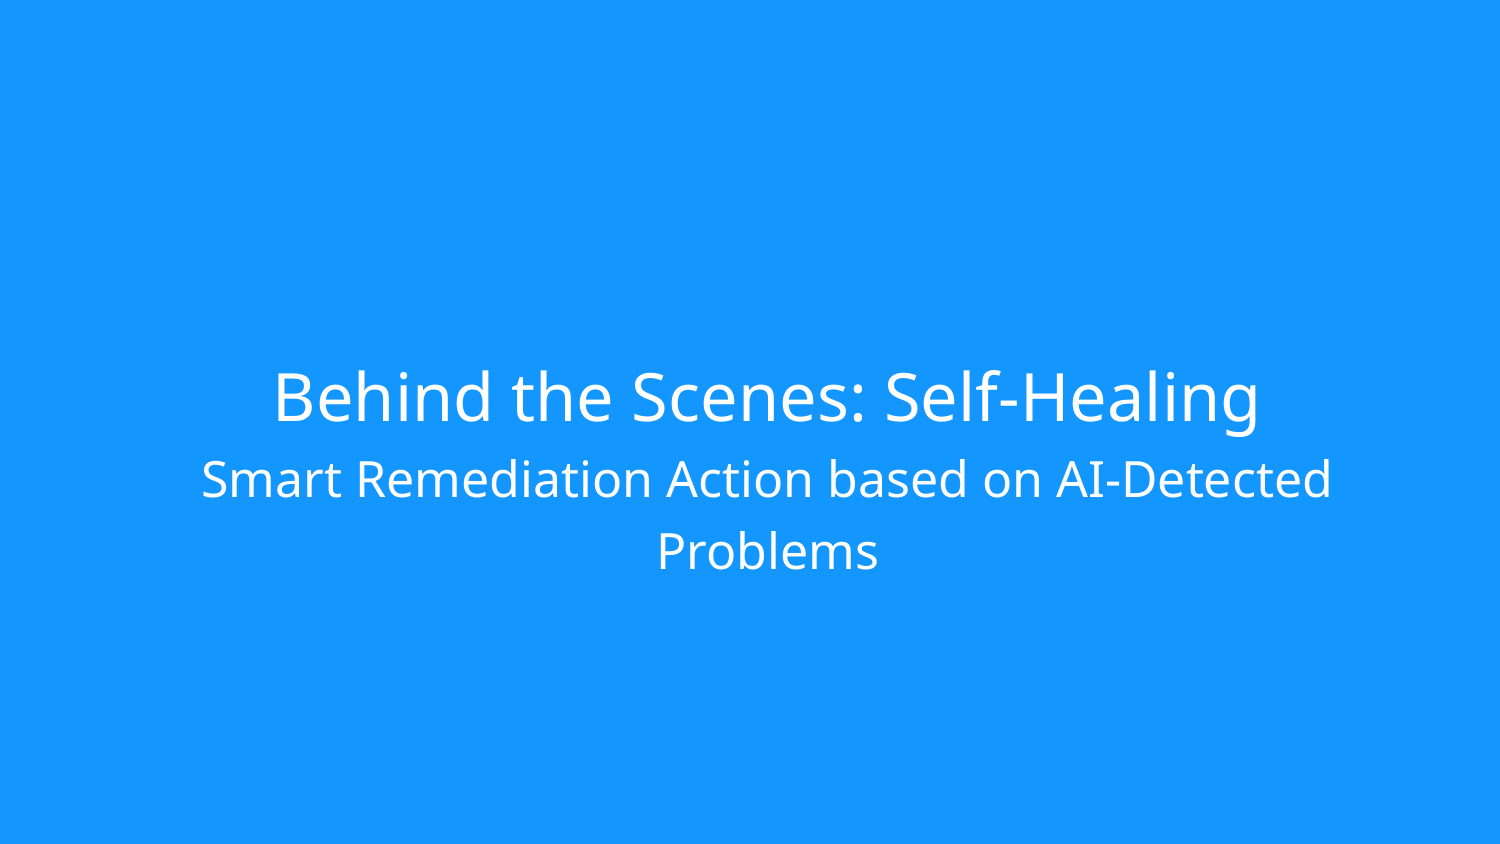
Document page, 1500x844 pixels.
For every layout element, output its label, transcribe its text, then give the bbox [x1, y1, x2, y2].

title Behind the Scenes: Self-Healing Smart Remediation Action based on AI-Detected Problems [147, 339, 1388, 471]
